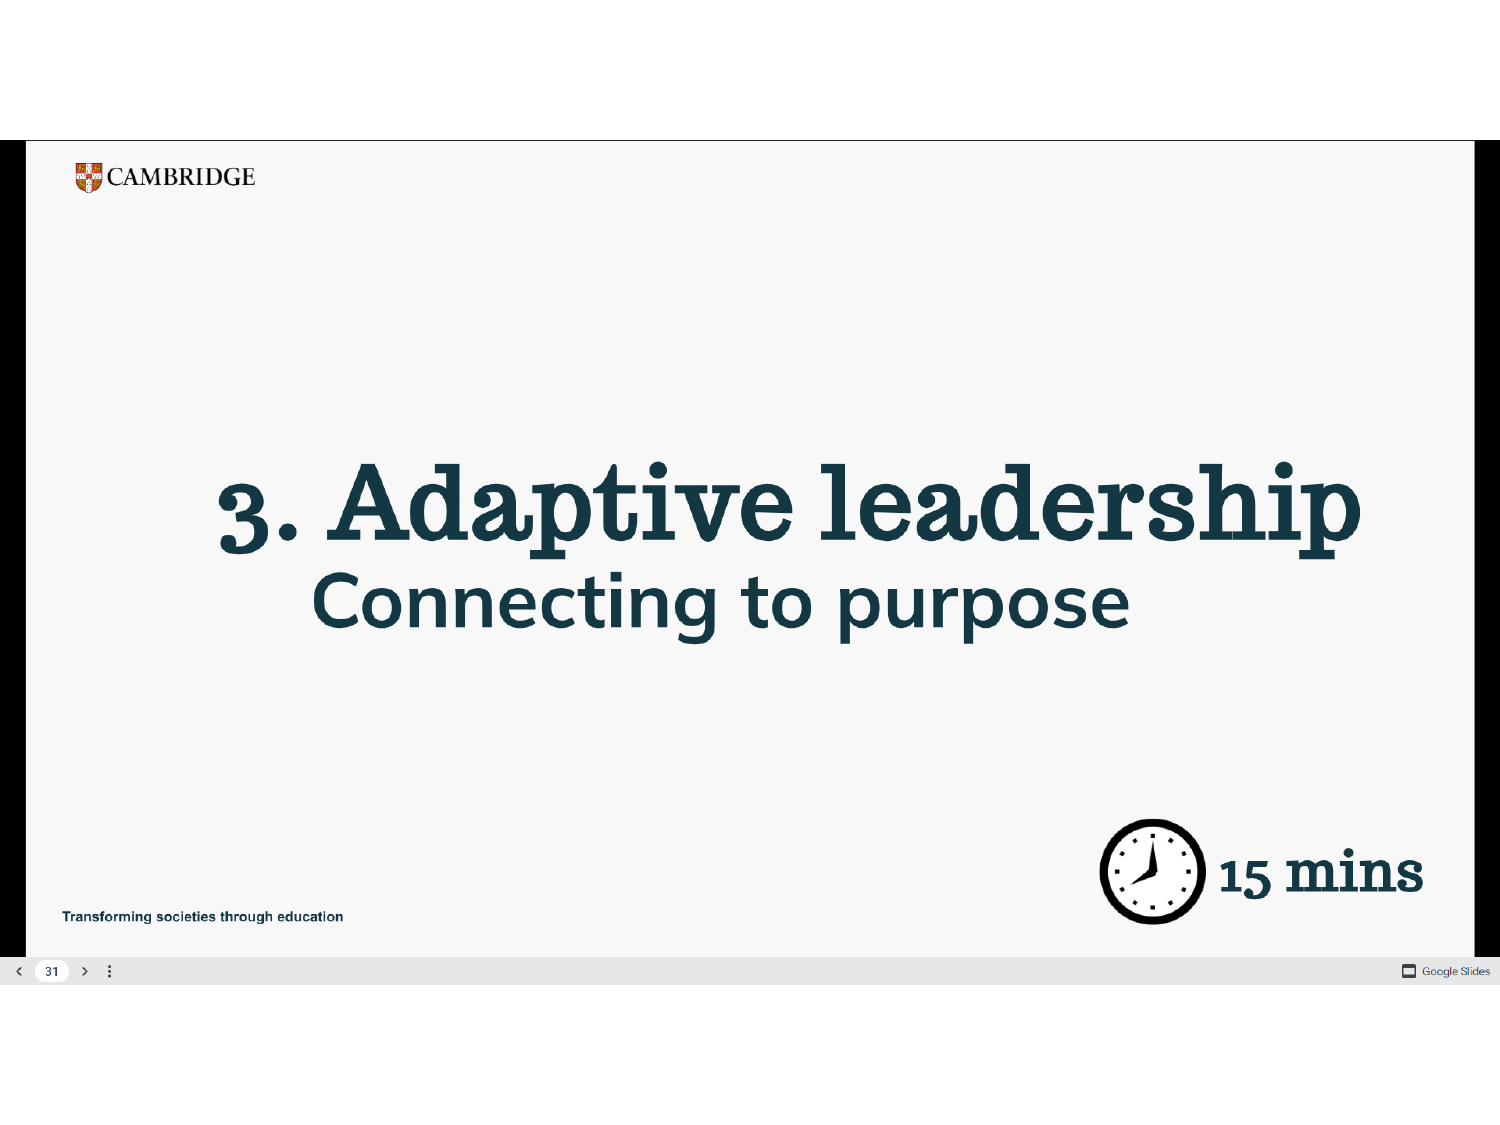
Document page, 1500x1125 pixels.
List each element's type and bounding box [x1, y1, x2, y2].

picture [0, 140, 1500, 985]
